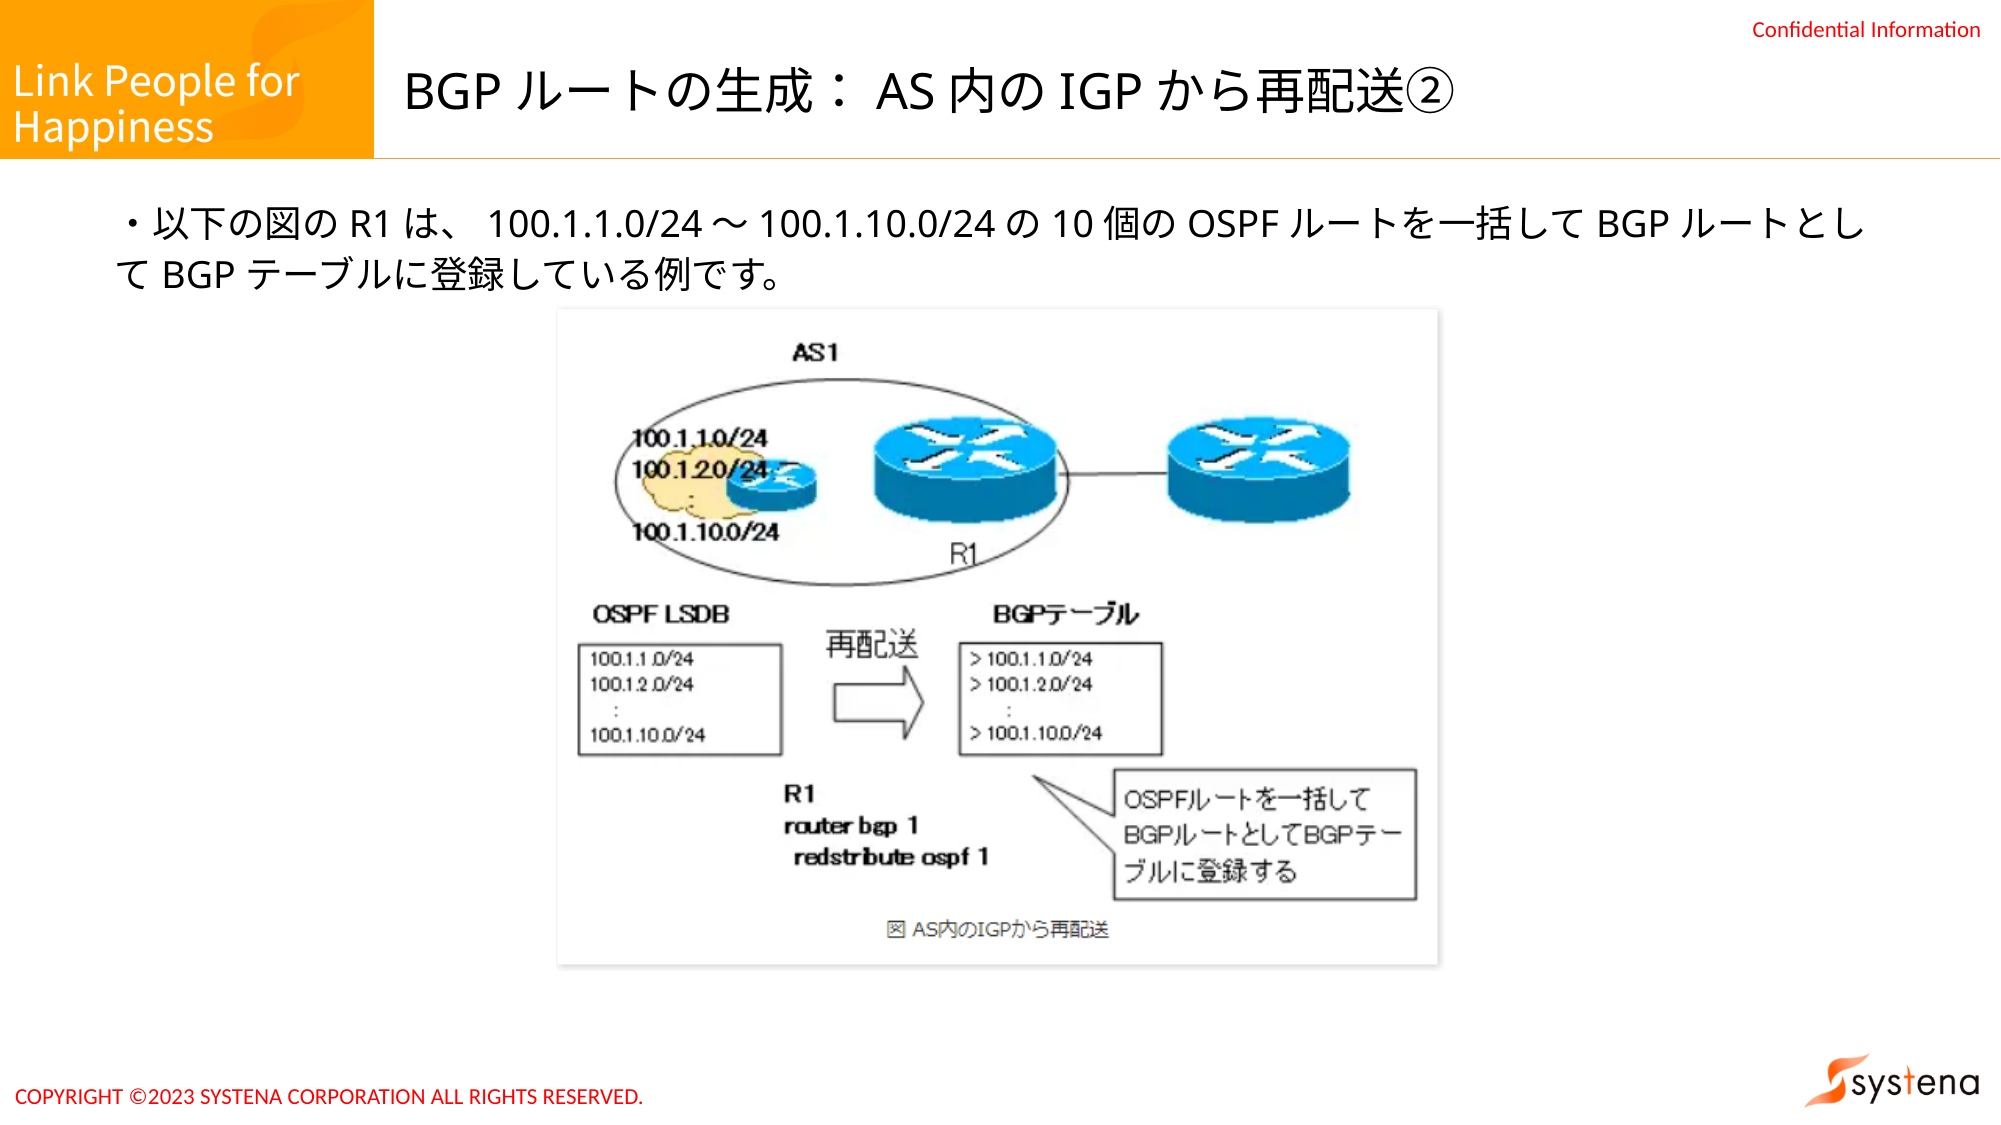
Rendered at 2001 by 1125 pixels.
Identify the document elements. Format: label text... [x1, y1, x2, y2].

list ・以下の図のR1は、100.1.1.0/24～100.1.10.0/24の10個のOSPFルートを一括してBGPルートとしてBGPテーブルに登録している例です。 [99, 185, 1900, 377]
picture [0, 0, 374, 159]
picture [1804, 1049, 1981, 1108]
title BGPルートの生成：AS内のIGPから再配送② [388, 28, 1916, 145]
picture [555, 304, 1444, 971]
